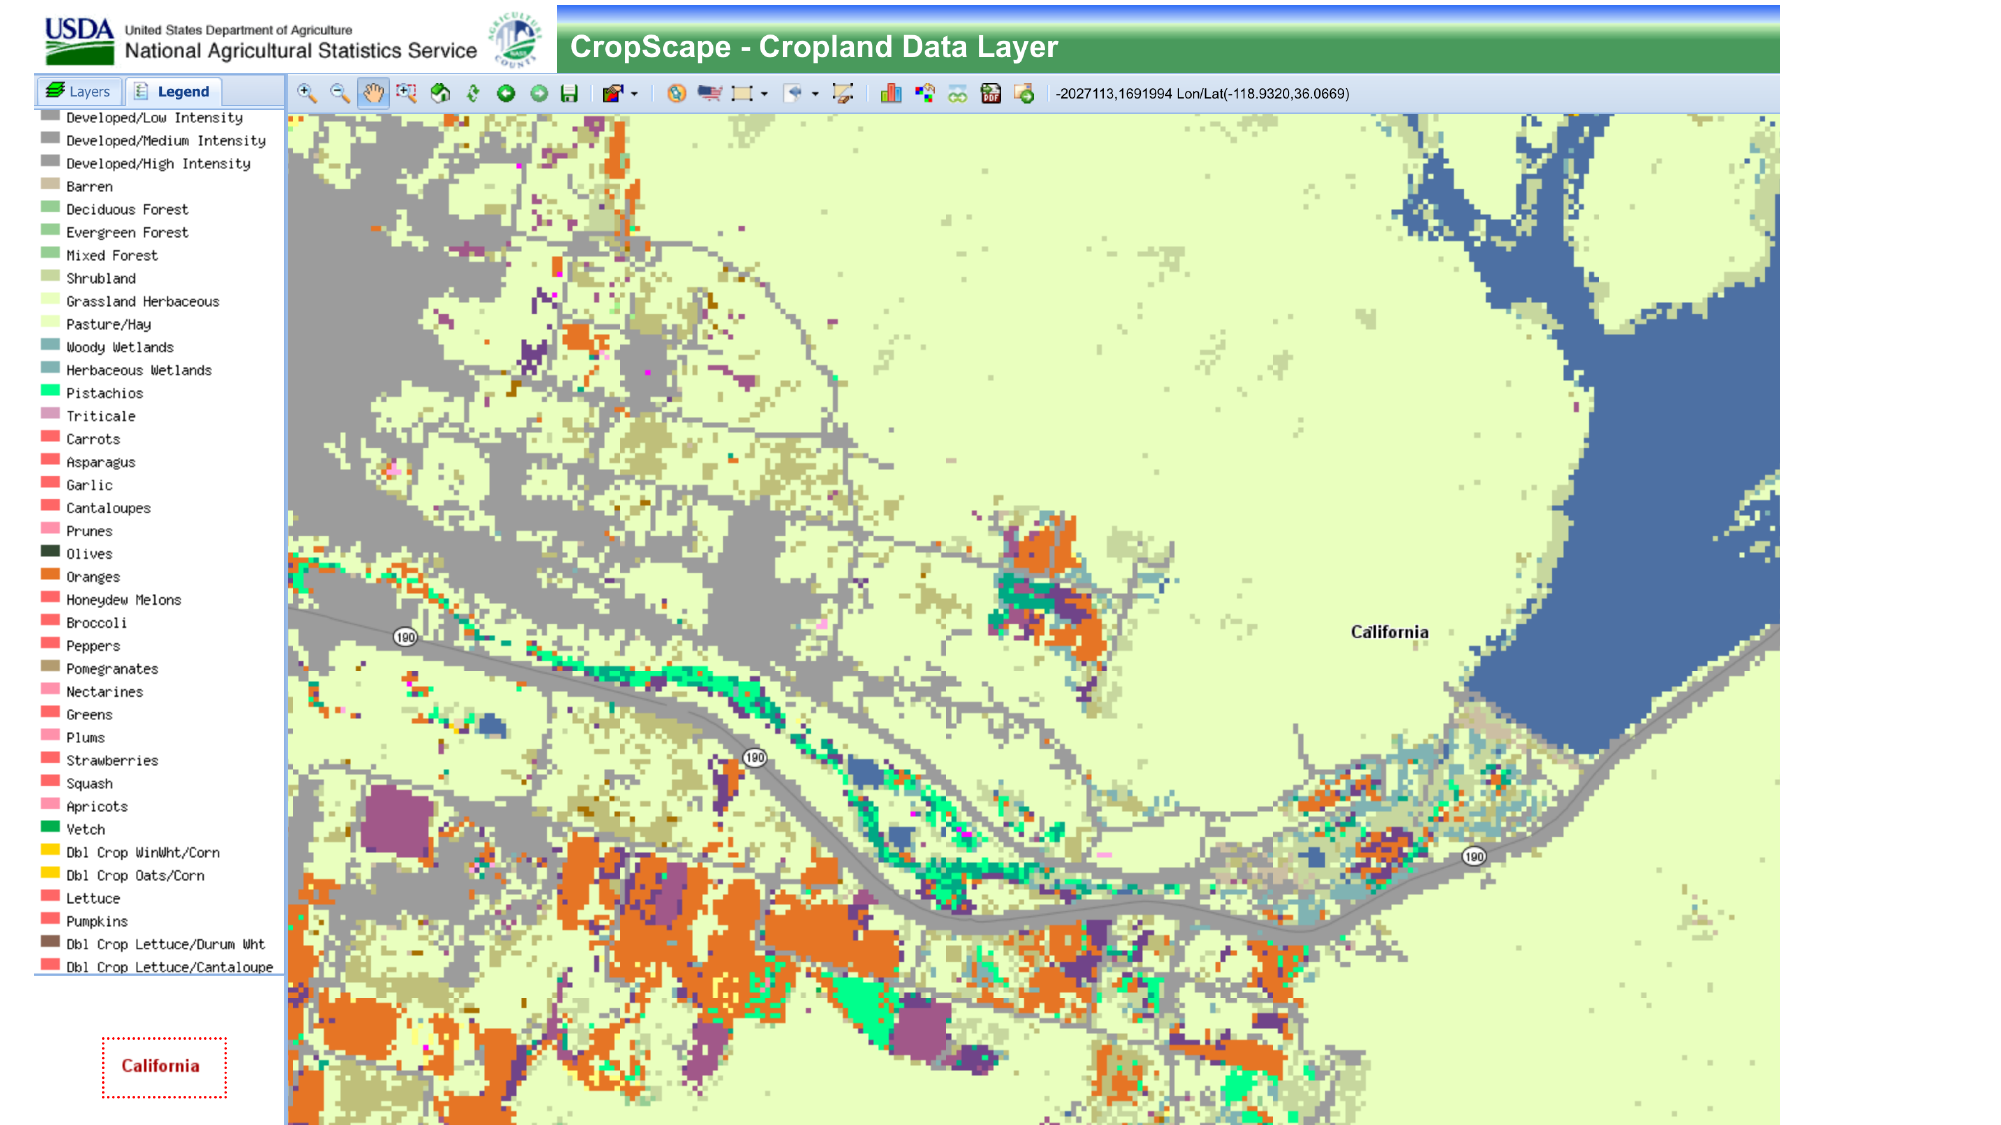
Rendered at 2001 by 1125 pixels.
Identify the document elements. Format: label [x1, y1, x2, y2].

list [34, 5, 1780, 1125]
